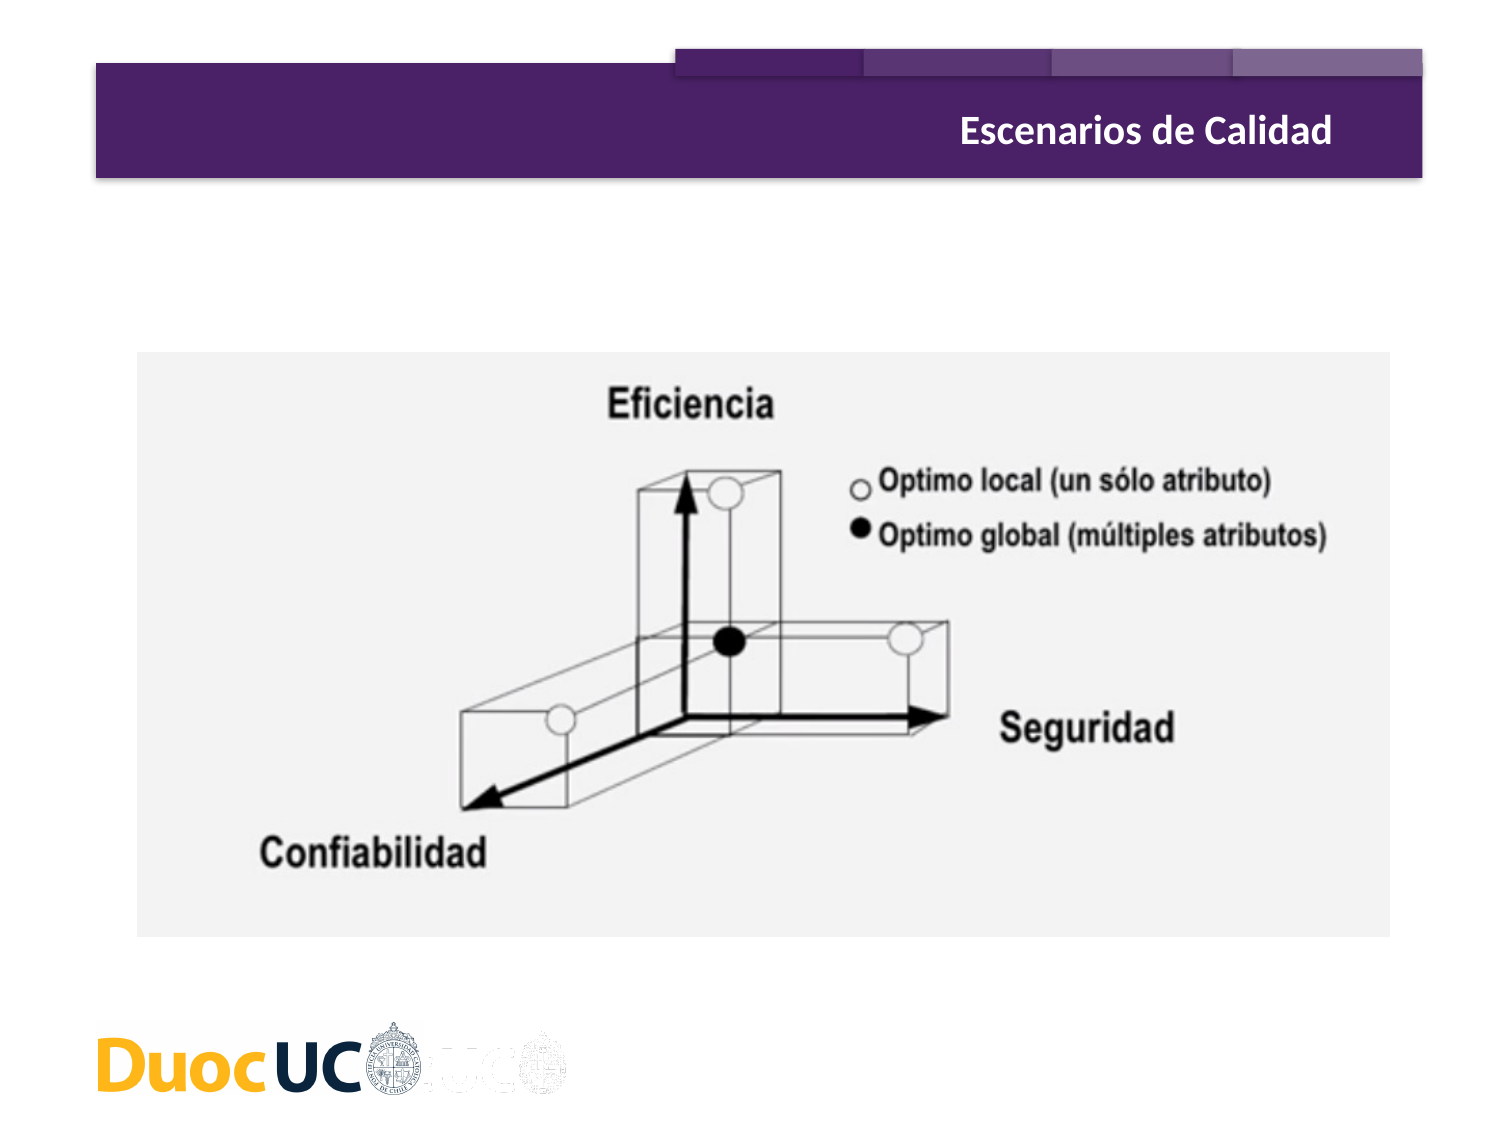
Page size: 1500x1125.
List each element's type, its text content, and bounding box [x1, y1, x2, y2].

picture [137, 352, 1391, 937]
text_box Escenarios de Calidad [815, 95, 1349, 160]
picture [96, 1021, 566, 1095]
